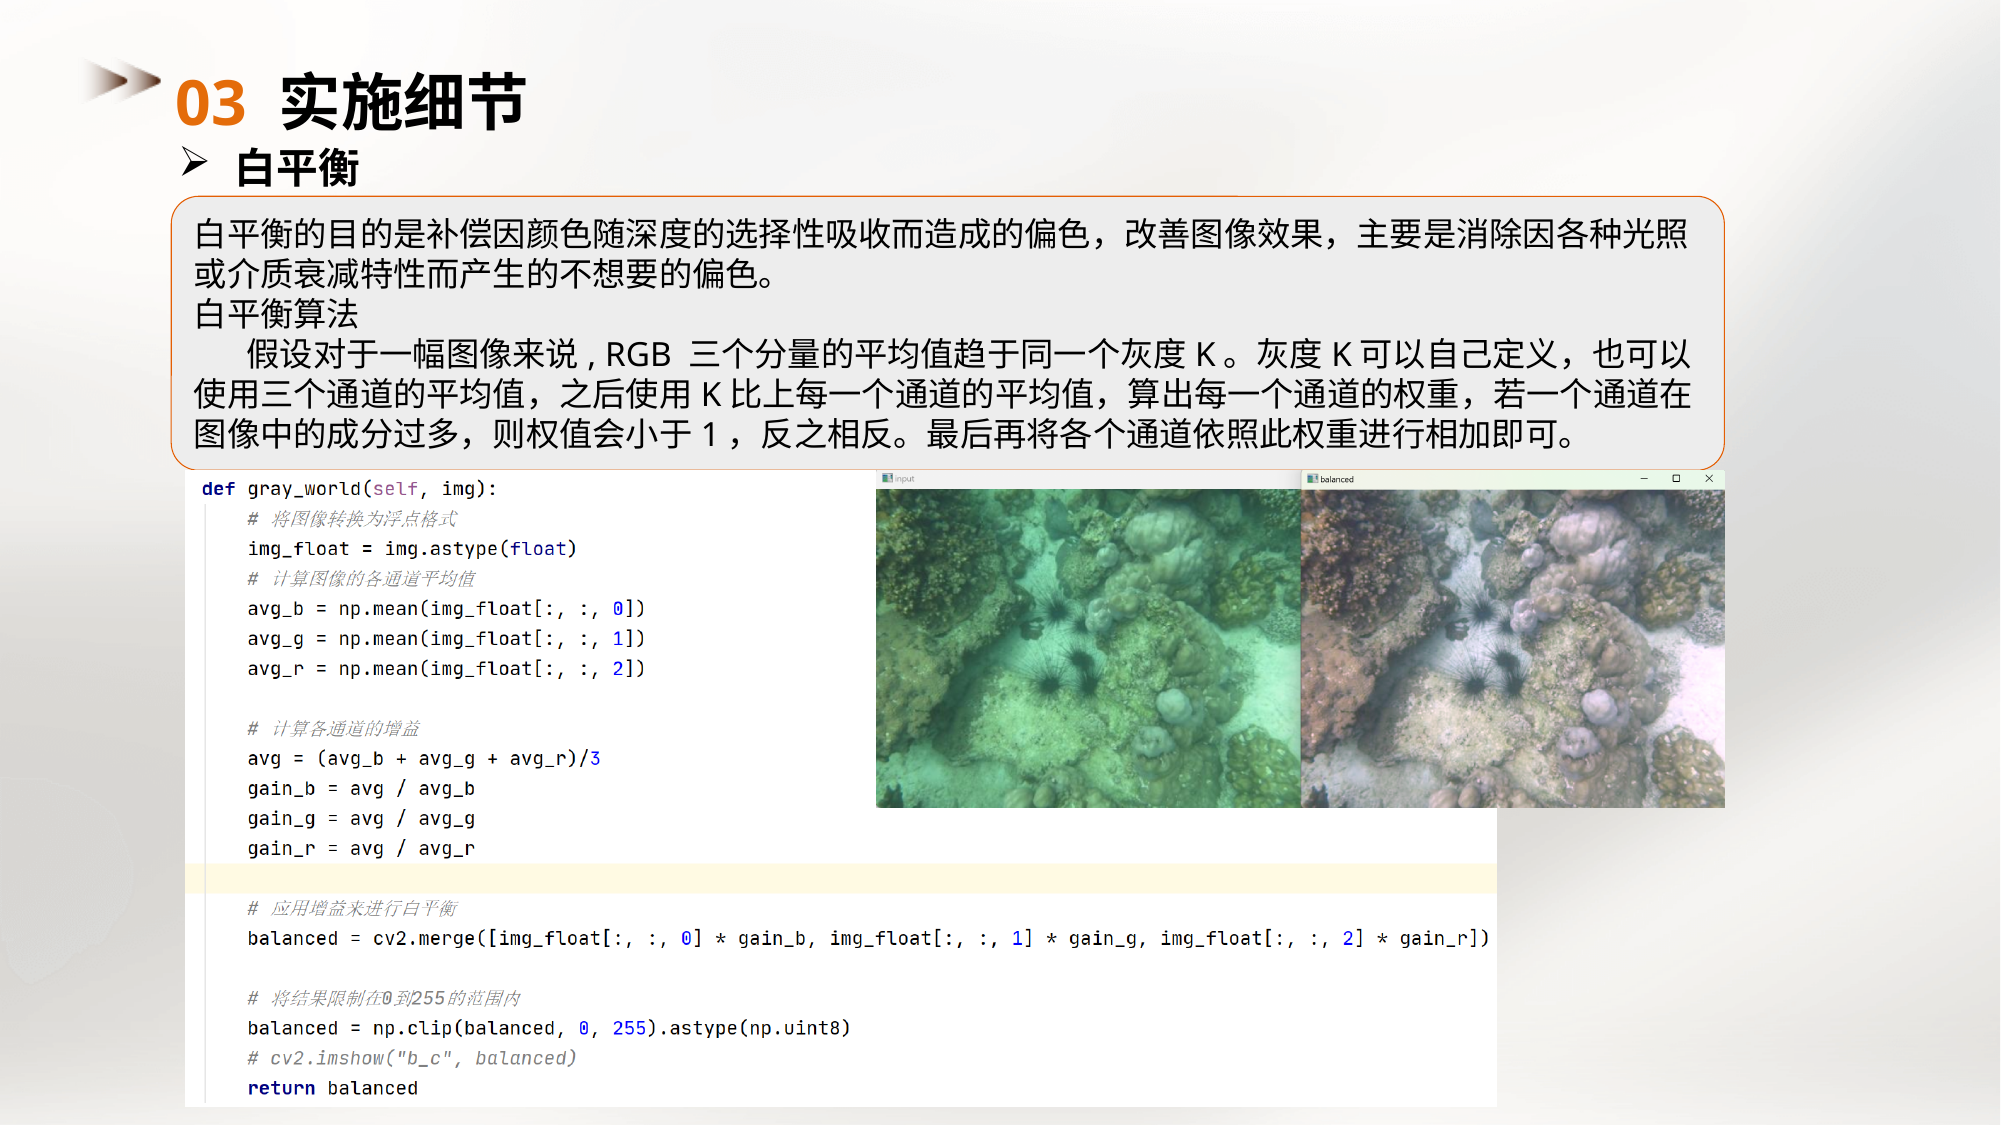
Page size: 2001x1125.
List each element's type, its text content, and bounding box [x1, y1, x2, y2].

text_box 白平衡的目的是补偿因颜色随深度的选择性吸收而造成的偏色，改善图像效果，主要是消除因各种光照或介质衰减特性而产生的不想要的偏色。 白平衡算法 假设对于一幅图像来说, RGB 三个分量的平均值趋于同一个灰度K。灰度K可以自己定义，也可以使用三个通道的平均值，之后使用K比上每一个通道的平均值，算出每一个通道的权重，若一个通道在图像中的成分过多，则权值会小于1，反之相反。最后再将各个通道依照此权重进行相加即可。 [169, 194, 1727, 469]
text_box 03 实施细节 [159, 16, 1700, 147]
text_box 白平衡 [163, 134, 1164, 200]
picture [0, 0, 2001, 1125]
